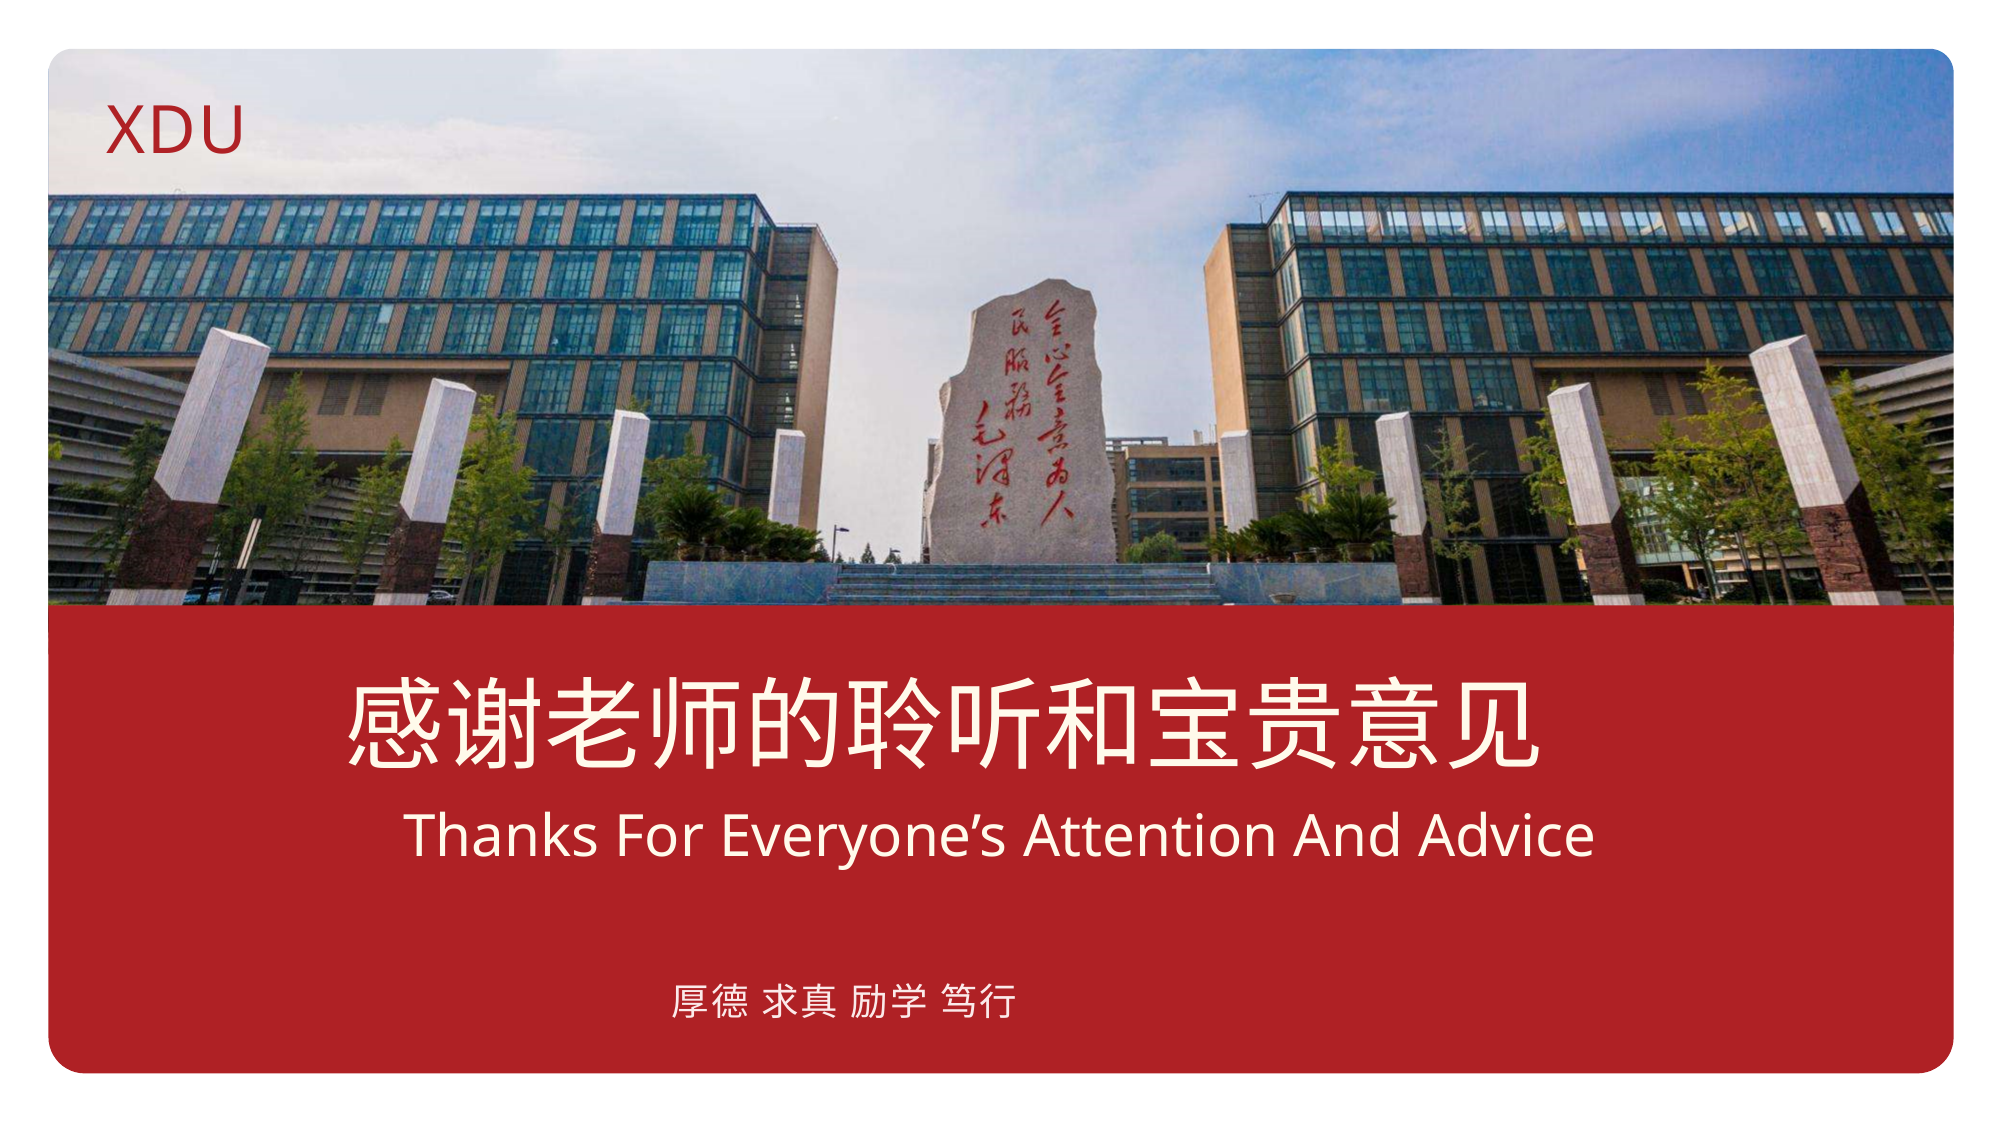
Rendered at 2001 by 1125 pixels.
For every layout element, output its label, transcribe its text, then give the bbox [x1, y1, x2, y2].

text_box 厚德 求真 励学 笃行 [656, 956, 1346, 1030]
text_box Thanks For Everyone’s Attention And Advice [388, 790, 1612, 876]
text_box [47, 604, 1955, 1075]
text_box XDU [91, 55, 263, 174]
text_box [47, 47, 1955, 604]
text_box 感谢老师的聆听和宝贵意见 [330, 654, 1560, 790]
